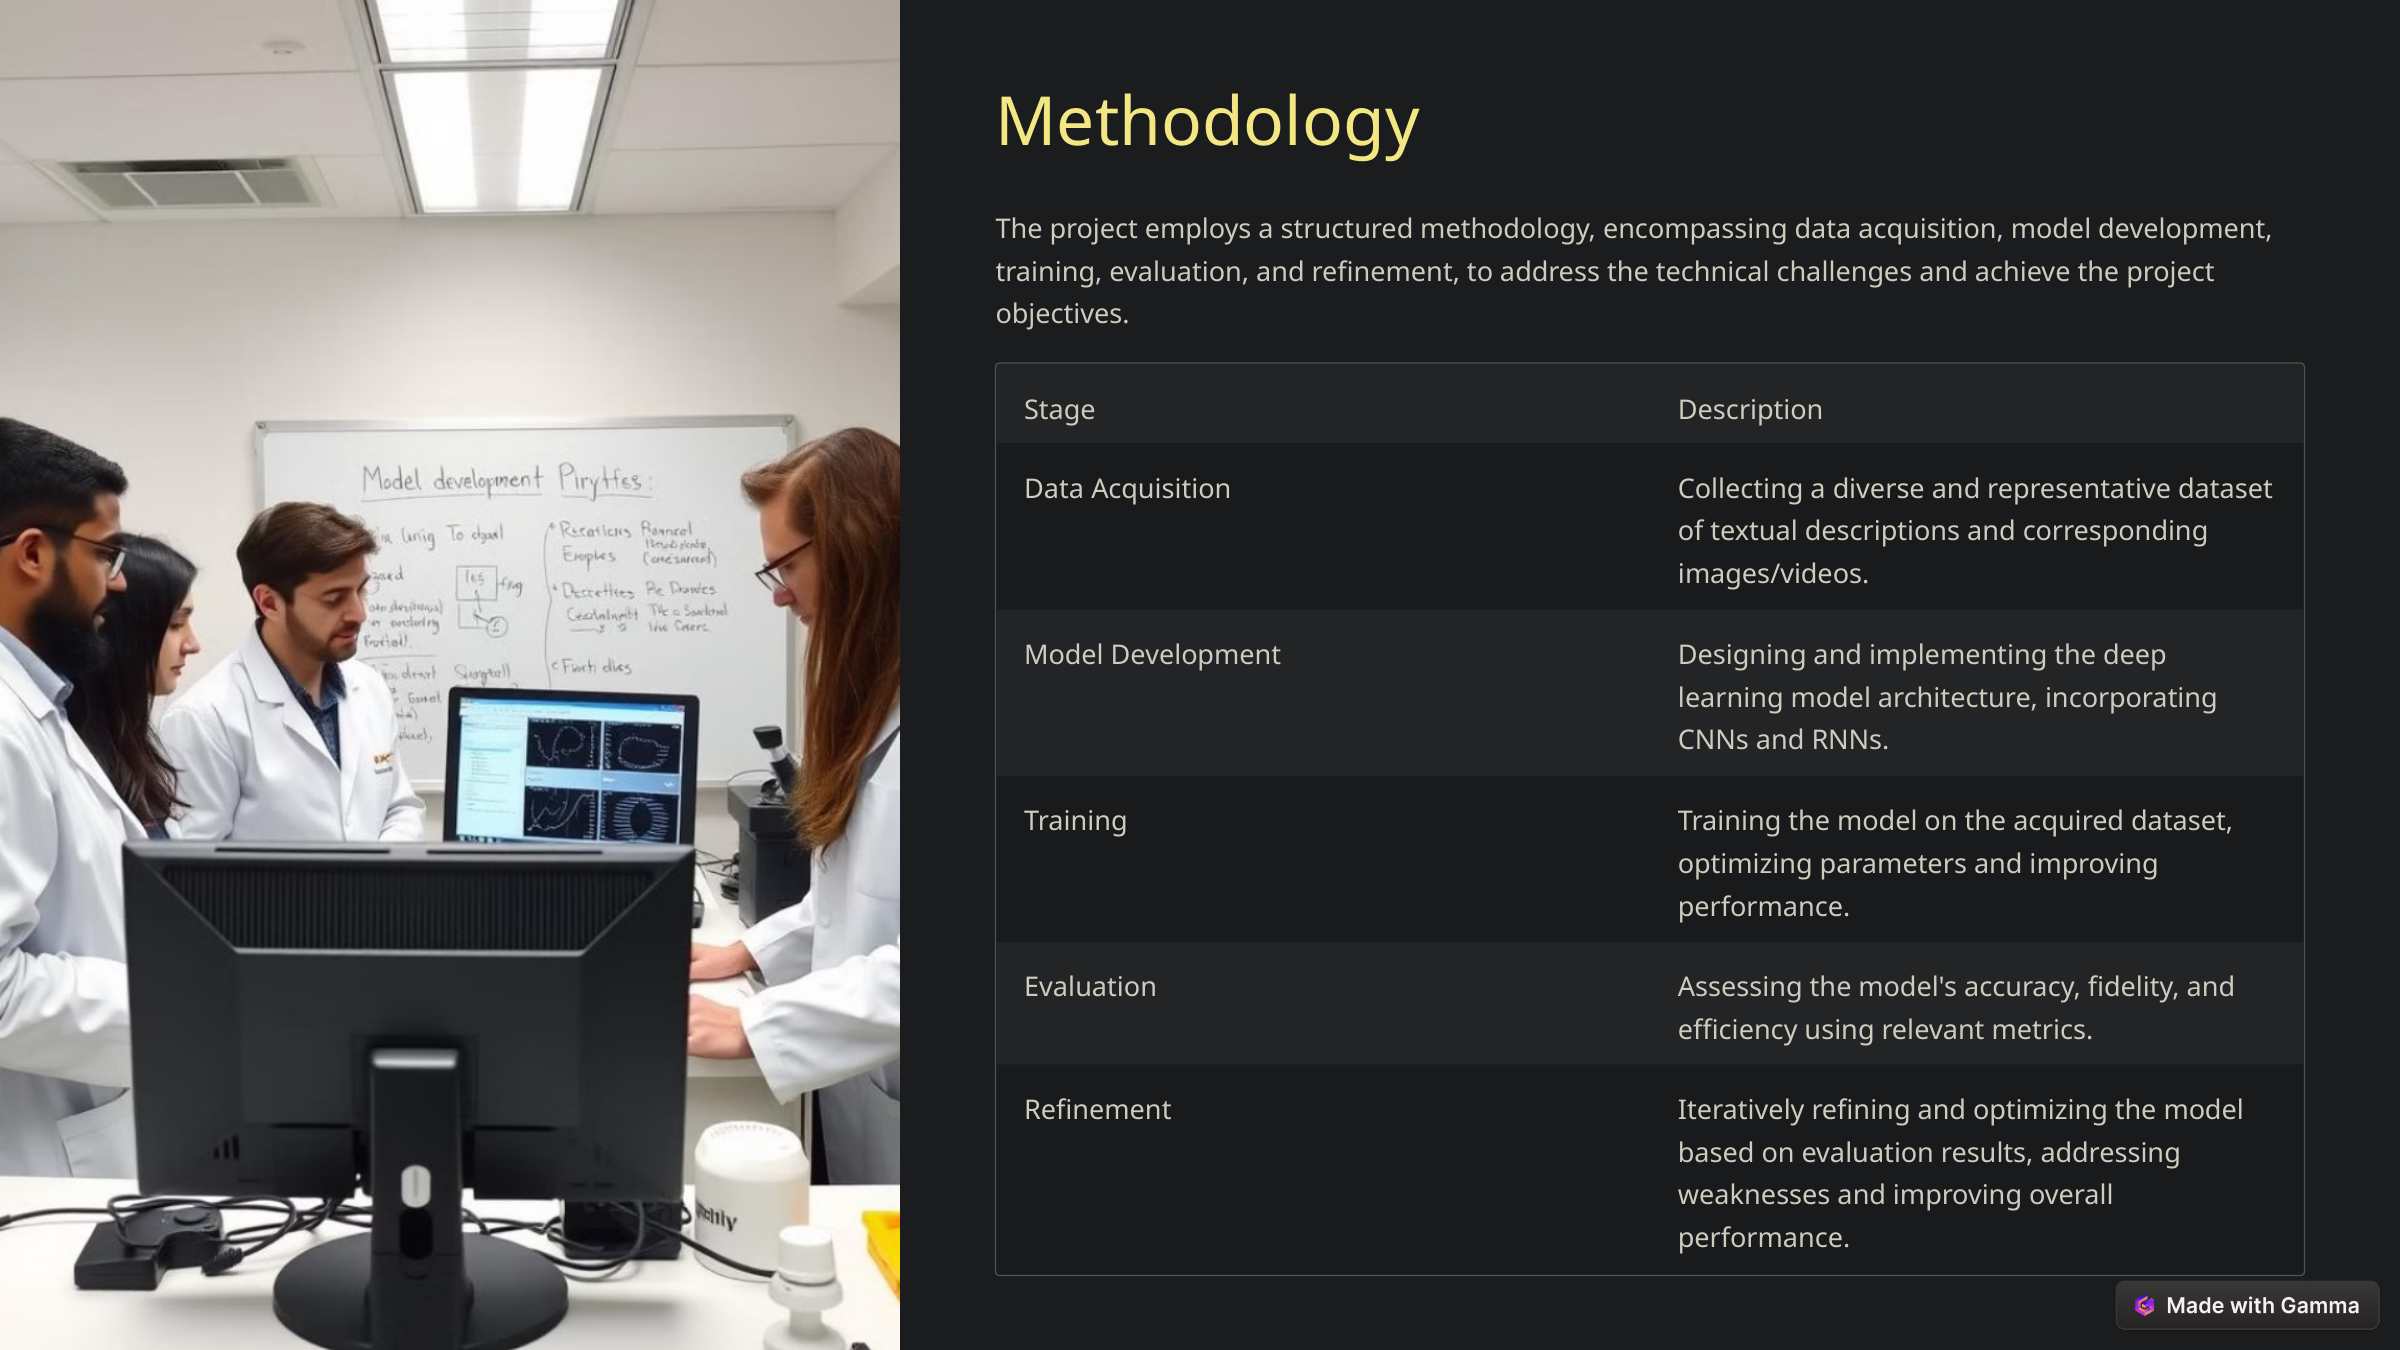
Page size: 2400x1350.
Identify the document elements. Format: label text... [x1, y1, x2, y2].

text_box Data Acquisition [1024, 460, 1623, 505]
text_box [996, 364, 2304, 443]
text_box Description [1677, 381, 2276, 426]
text_box Stage [1024, 381, 1623, 426]
text_box [996, 1064, 2304, 1275]
text_box Training the model on the acquired dataset, optimizing parameters and improving performance. [1677, 793, 2276, 925]
text_box Iteratively refining and optimizing the model based on evaluation results, addressing weaknesses and improving overall performance. [1677, 1082, 2276, 1257]
text_box Refinement [1024, 1082, 1623, 1126]
text_box Training [1024, 793, 1623, 837]
text_box The project employs a structured methodology, encompassing data acquisition, model development, training, evaluation, and refinement, to address the technical challenges and achieve the project objectives. [995, 201, 2305, 333]
picture [0, 0, 900, 1350]
text_box [996, 609, 2304, 775]
text_box [996, 443, 2304, 609]
text_box Assessing the model's accuracy, fidelity, and efficiency using relevant metrics. [1677, 959, 2276, 1047]
text_box Collecting a diverse and representative dataset of textual descriptions and corresponding images/videos. [1677, 460, 2276, 592]
text_box [996, 941, 2304, 1064]
text_box Evaluation [1024, 959, 1623, 1004]
picture [2106, 1271, 2389, 1339]
text_box Designing and implementing the deep learning model architecture, incorporating CNNs and RNNs. [1677, 627, 2276, 759]
text_box [996, 775, 2304, 941]
text_box Methodology [995, 75, 1678, 161]
text_box Model Development [1024, 626, 1623, 671]
